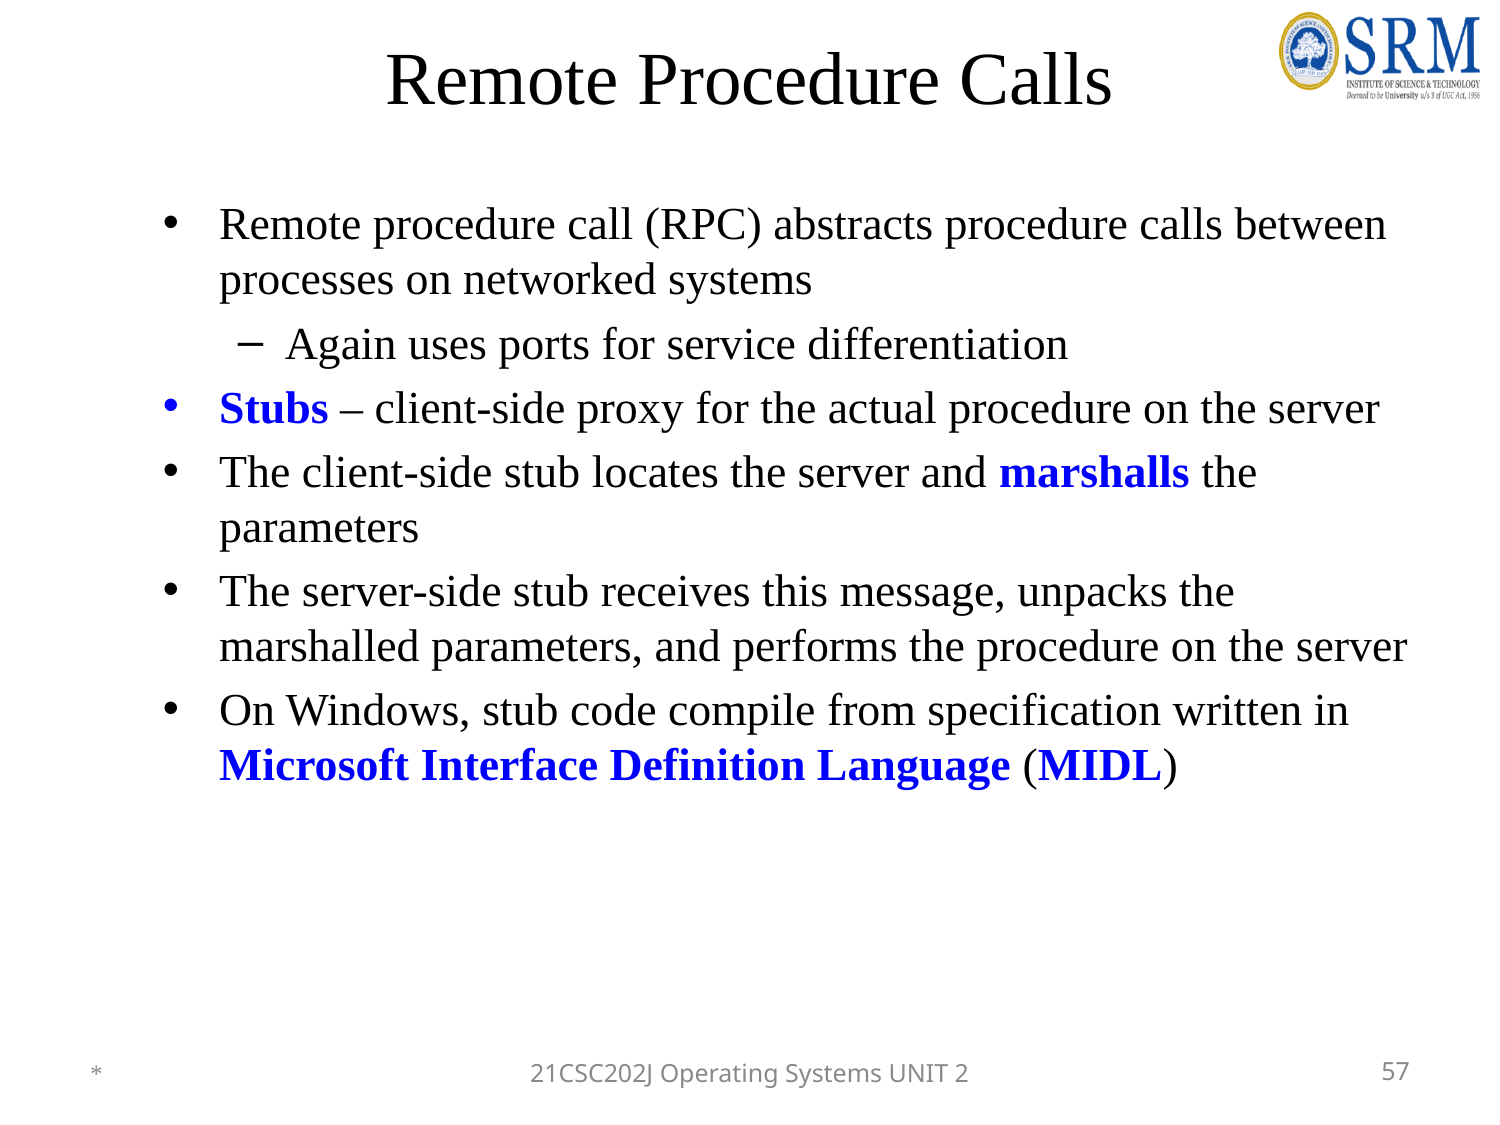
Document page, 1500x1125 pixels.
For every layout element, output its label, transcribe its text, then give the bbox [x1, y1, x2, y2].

list Remote procedure call (RPC) abstracts procedure calls between processes on networked systems Again uses ports for service differentiation Stubs – client-side proxy for the actual procedure on the server The client-side stub locates the server and marshalls the parameters The server-side stub receives this message, unpacks the marshalled parameters, and performs the procedure on the server On Windows, stub code compile from specification written in Microsoft Interface Definition Language (MIDL) [147, 186, 1425, 986]
text_box 21CSC202J Operating Systems UNIT 2 [512, 1042, 988, 1103]
text_box 57 [1074, 1042, 1425, 1103]
title Remote Procedure Calls [75, 27, 1425, 123]
picture [1279, 12, 1480, 100]
text_box * [75, 1042, 425, 1103]
